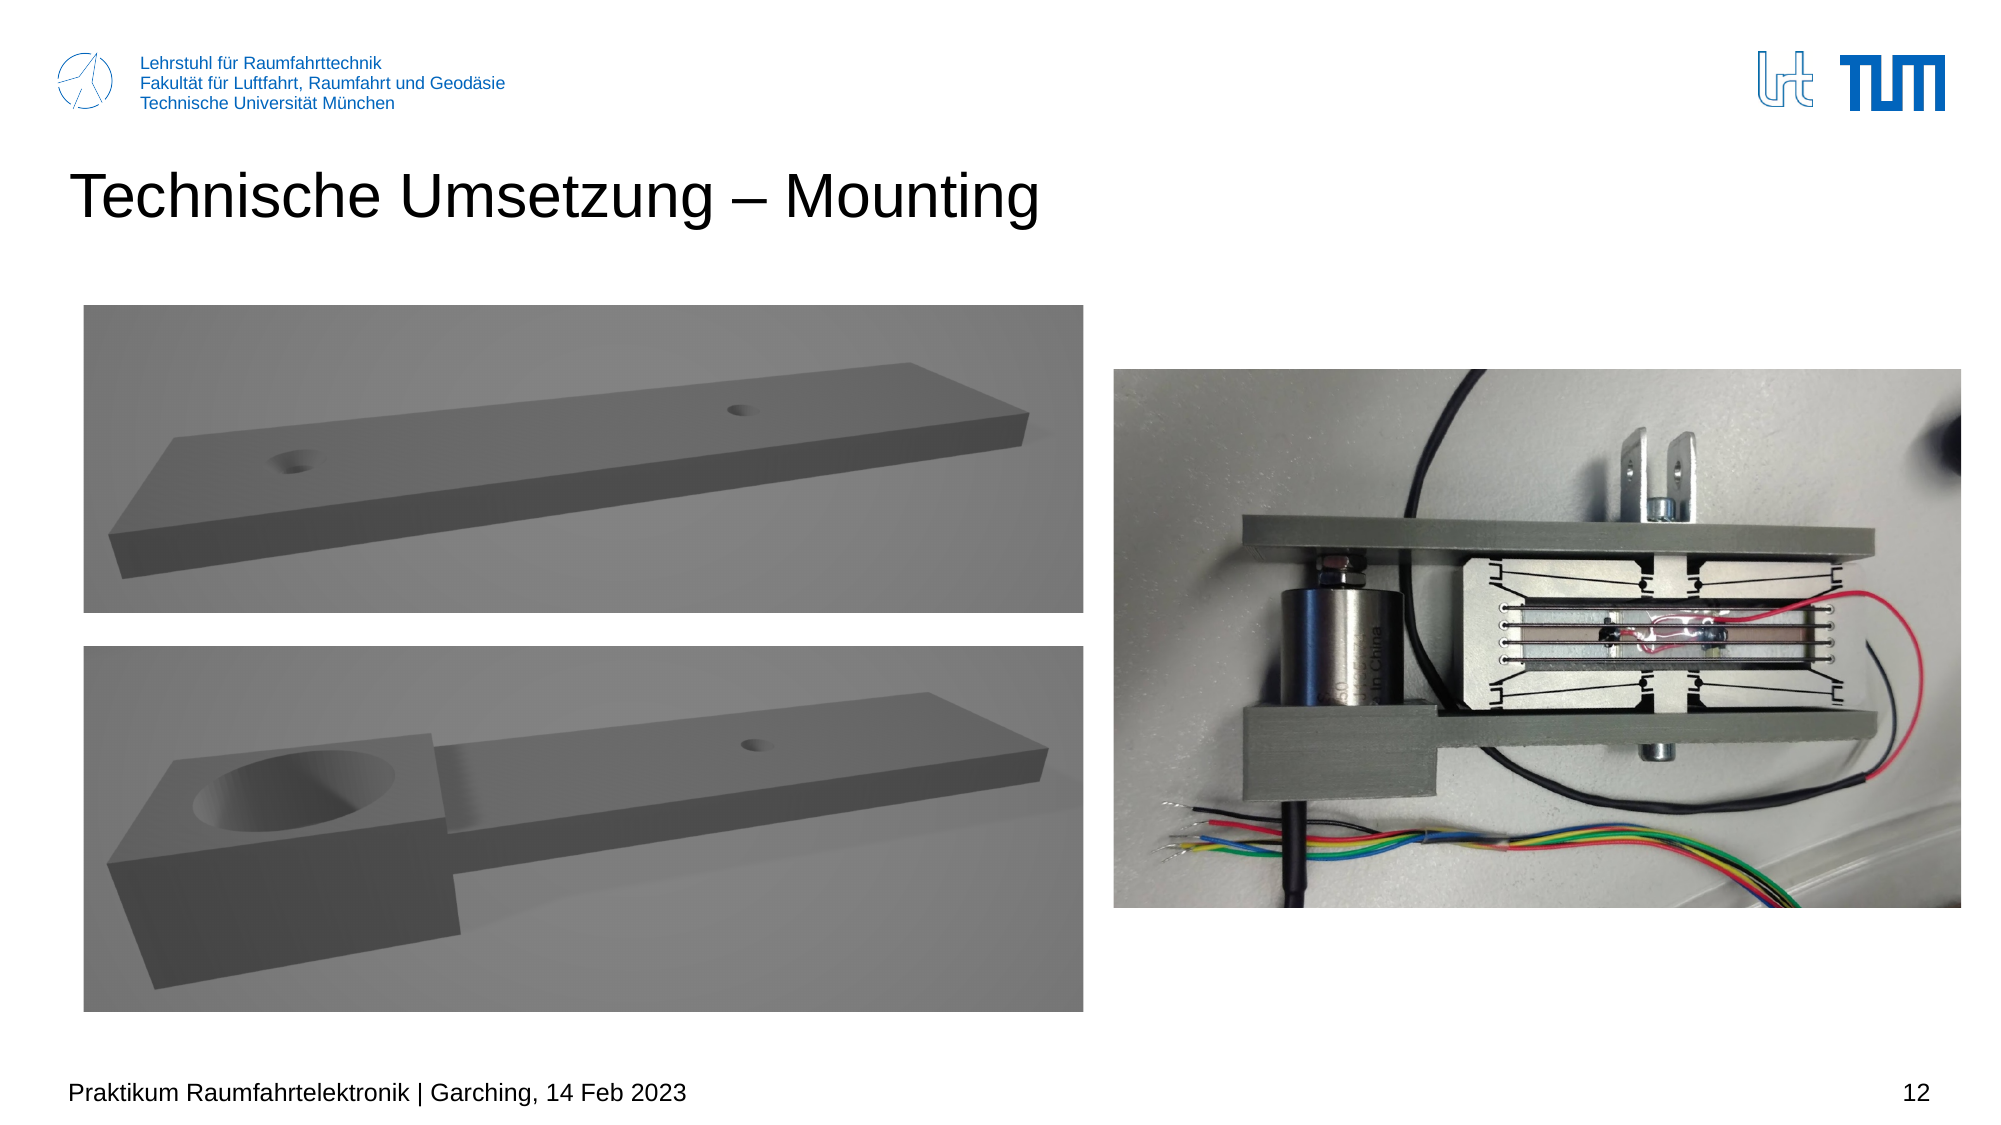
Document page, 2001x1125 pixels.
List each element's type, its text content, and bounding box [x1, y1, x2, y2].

picture [83, 305, 1084, 613]
slide_number 12 [1482, 1061, 1931, 1122]
picture [55, 51, 114, 111]
picture [1840, 55, 1945, 111]
picture [1758, 51, 1813, 107]
footer Praktikum Raumfahrtelektronik | Garching, 14 Feb 2023 [68, 1061, 1482, 1122]
picture [1113, 369, 1962, 908]
title Technische Umsetzung – Mounting [69, 162, 1932, 231]
picture [83, 645, 1084, 1012]
